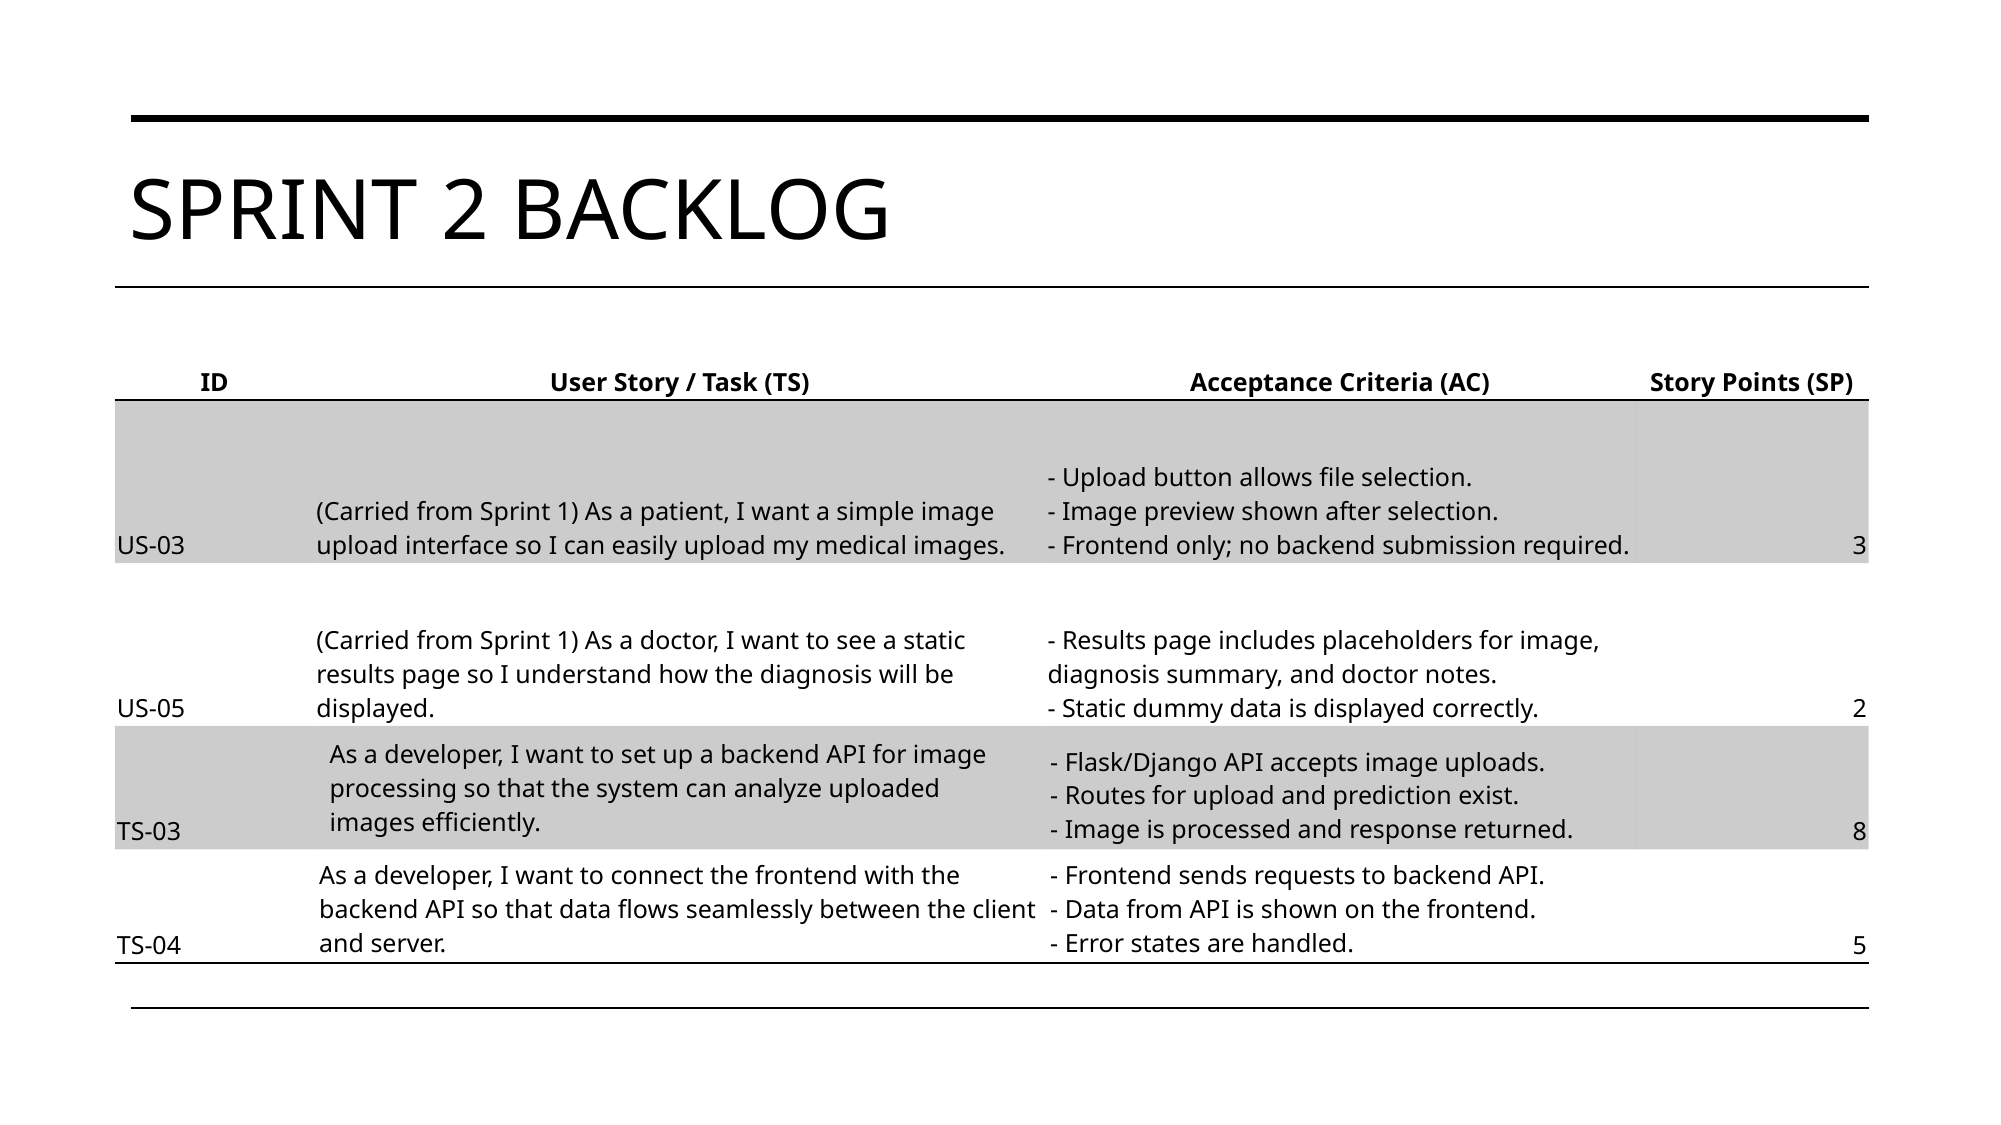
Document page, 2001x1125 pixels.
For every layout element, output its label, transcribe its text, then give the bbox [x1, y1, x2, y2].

table_cell - Frontend sends requests to backend API. - Data from API is shown on the frontend. - Error states are handled. [1045, 849, 1635, 962]
table_cell (Carried from Sprint 1) As a patient, I want a simple image upload interface so I can easily upload my medical images. [315, 401, 1045, 563]
table_cell - Upload button allows file selection. - Image preview shown after selection. - Frontend only; no backend submission required. [1045, 401, 1635, 563]
table_cell TS-04 [115, 849, 315, 962]
table_cell 3 [1635, 401, 1869, 563]
table_cell 8 [1635, 726, 1869, 849]
table_header Acceptance Criteria (AC) [1045, 288, 1635, 399]
table_header User Story / Task (TS) [315, 288, 1045, 399]
table_cell As a developer, I want to connect the frontend with the backend API so that data flows seamlessly between the client and server. [315, 849, 1045, 962]
table_header ID [115, 288, 315, 399]
table_cell - Flask/Django API accepts image uploads. - Routes for upload and prediction exist. - Image is processed and response returned. [1045, 726, 1635, 849]
table_cell As a developer, I want to set up a backend API for image processing so that the system can analyze uploaded images efficiently. [315, 726, 1045, 849]
table_cell US-03 [115, 401, 315, 563]
table_cell 2 [1635, 563, 1869, 726]
table_cell US-05 [115, 563, 315, 726]
table_cell TS-03 [115, 726, 315, 849]
table_cell (Carried from Sprint 1) As a doctor, I want to see a static results page so I understand how the diagnosis will be displayed. [315, 563, 1045, 726]
table_cell - Results page includes placeholders for image, diagnosis summary, and doctor notes. - Static dummy data is displayed correctly. [1045, 563, 1635, 726]
title Sprint 2 Backlog [114, 149, 1869, 286]
table_cell 5 [1635, 849, 1869, 962]
table_header Story Points (SP) [1635, 288, 1869, 399]
